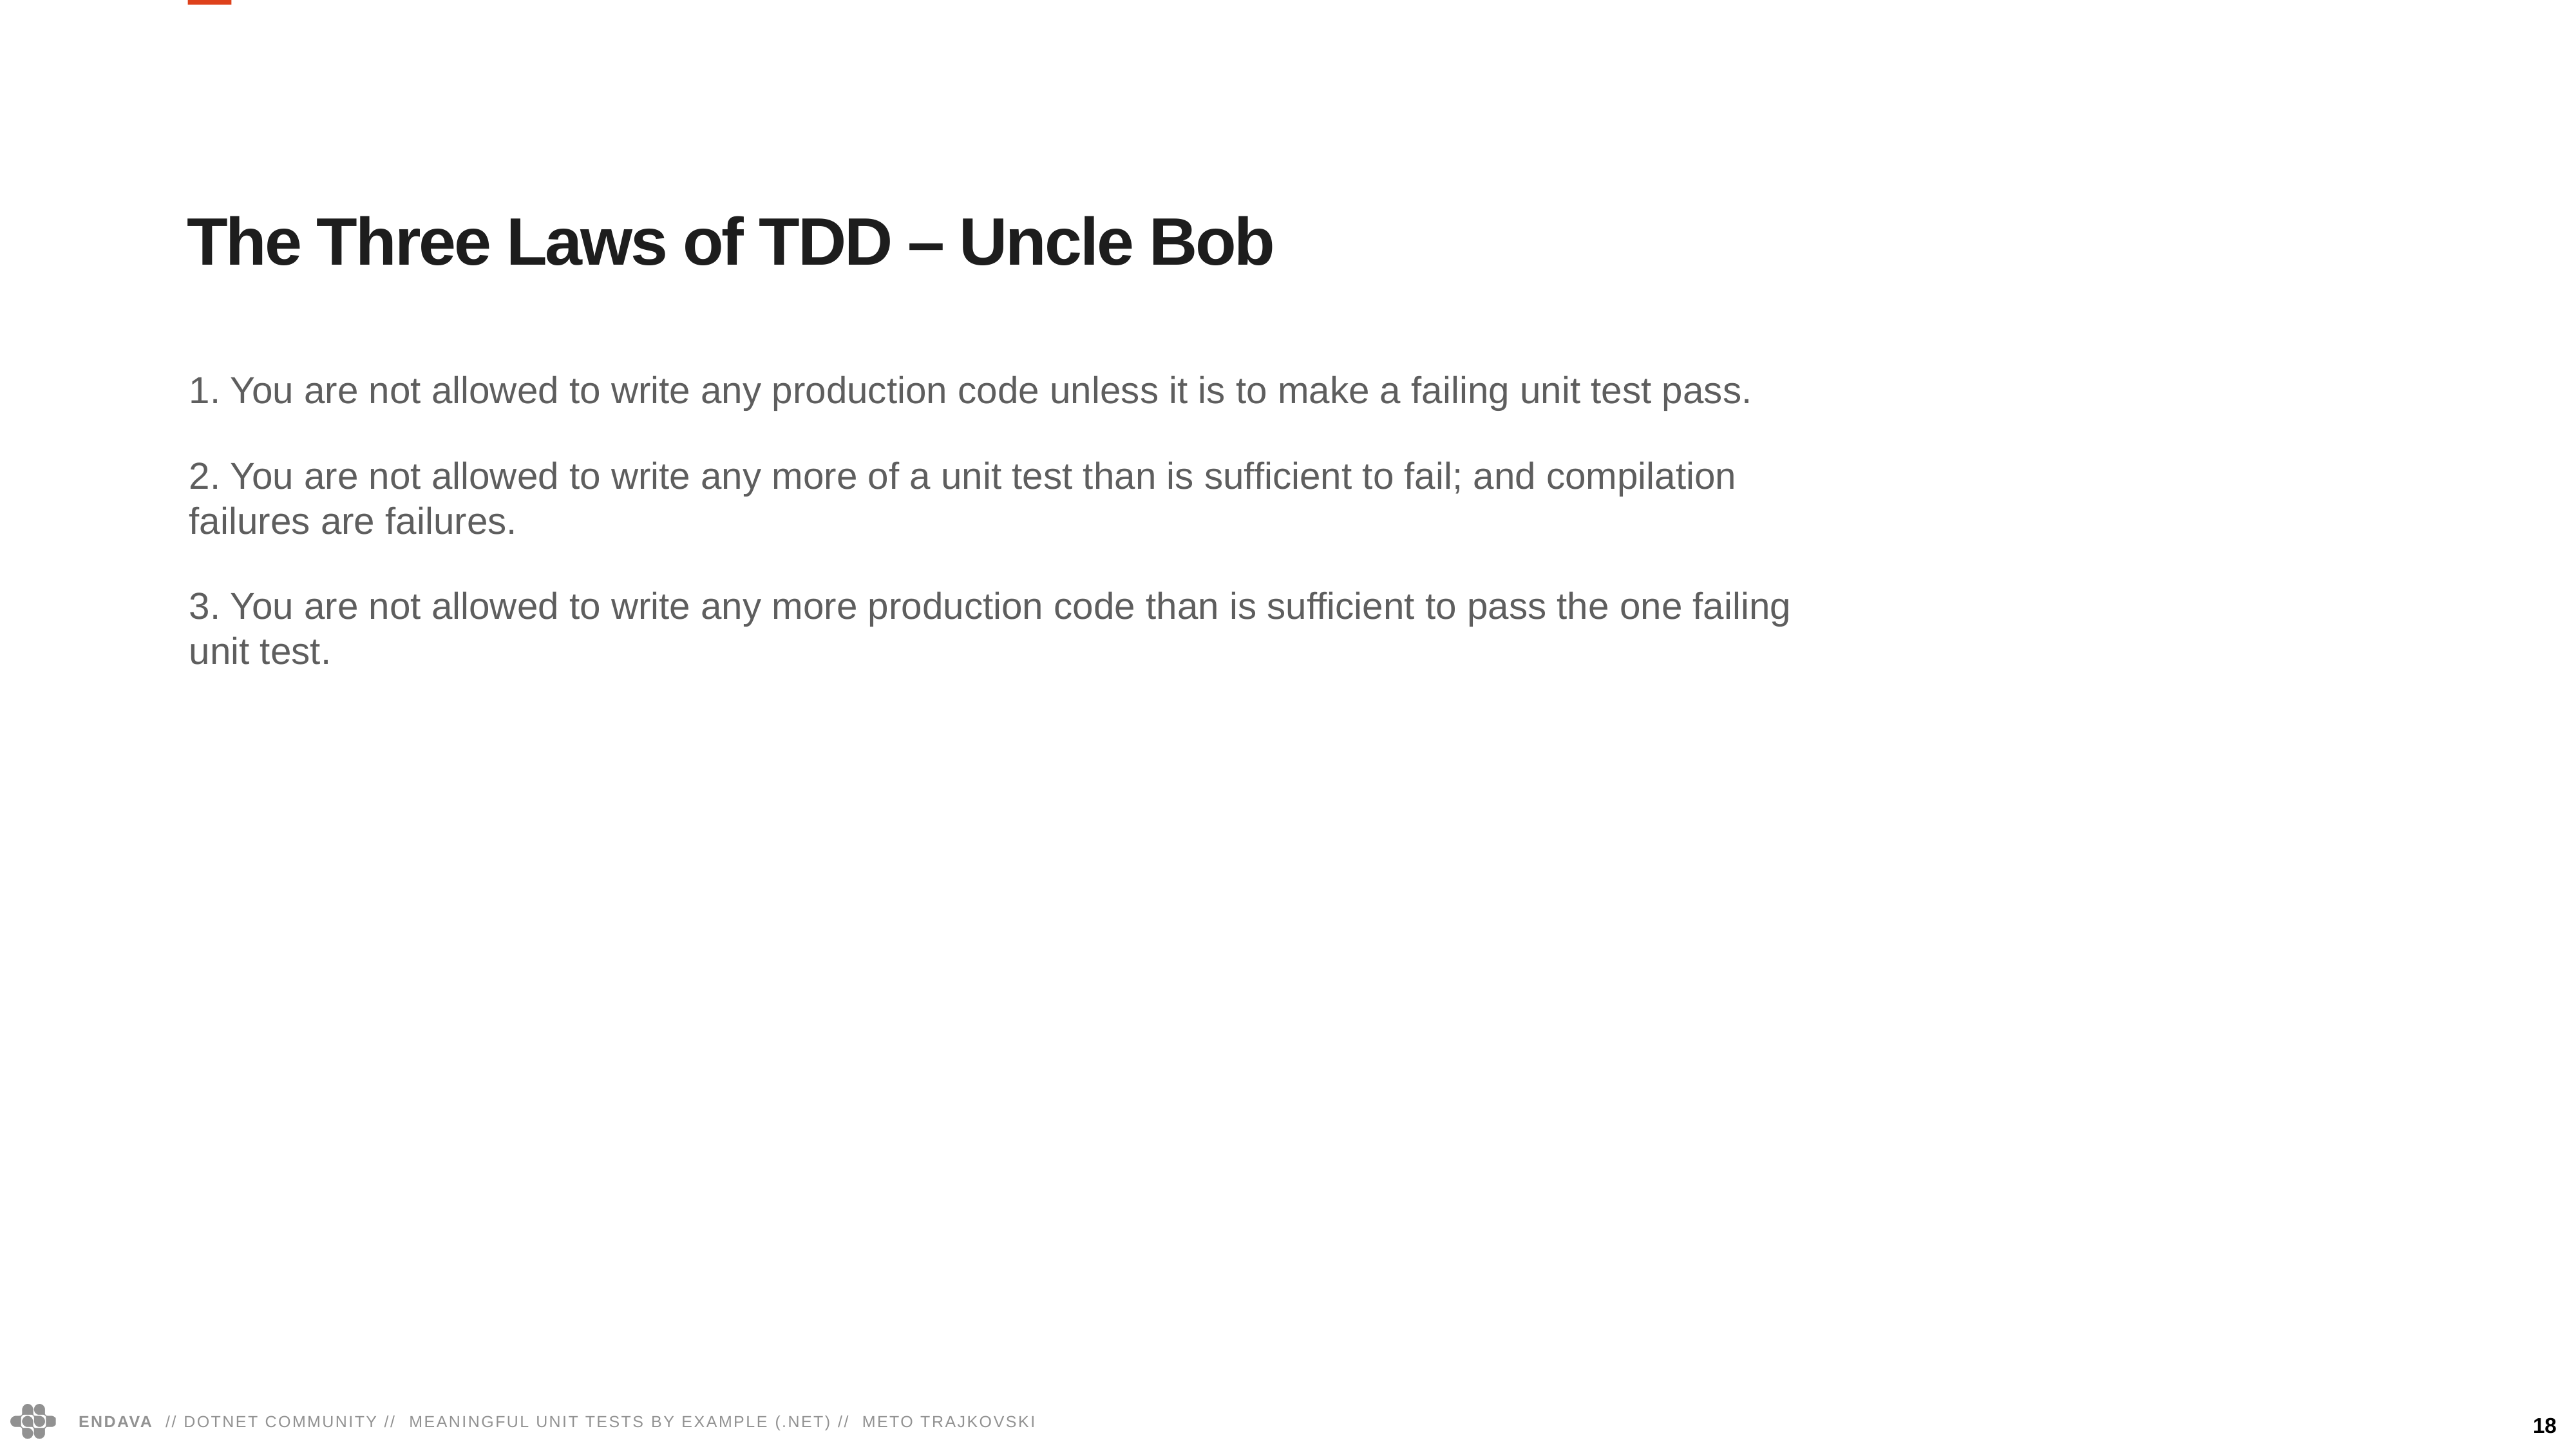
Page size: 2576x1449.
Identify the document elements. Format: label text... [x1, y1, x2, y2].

slide_number 18 [2523, 1403, 2565, 1445]
text_box The Three Laws of TDD – Uncle Bob [181, 208, 1716, 283]
text_box 1. You are not allowed to write any production code unless it is to make a failing unit test pass. 2. You are not allowed to write any more of a unit test than is sufficient to fail; and compilation failures are failures. 3. You are not allowed to write any more production code than is sufficient to pass the one failing unit test. [182, 358, 1855, 679]
